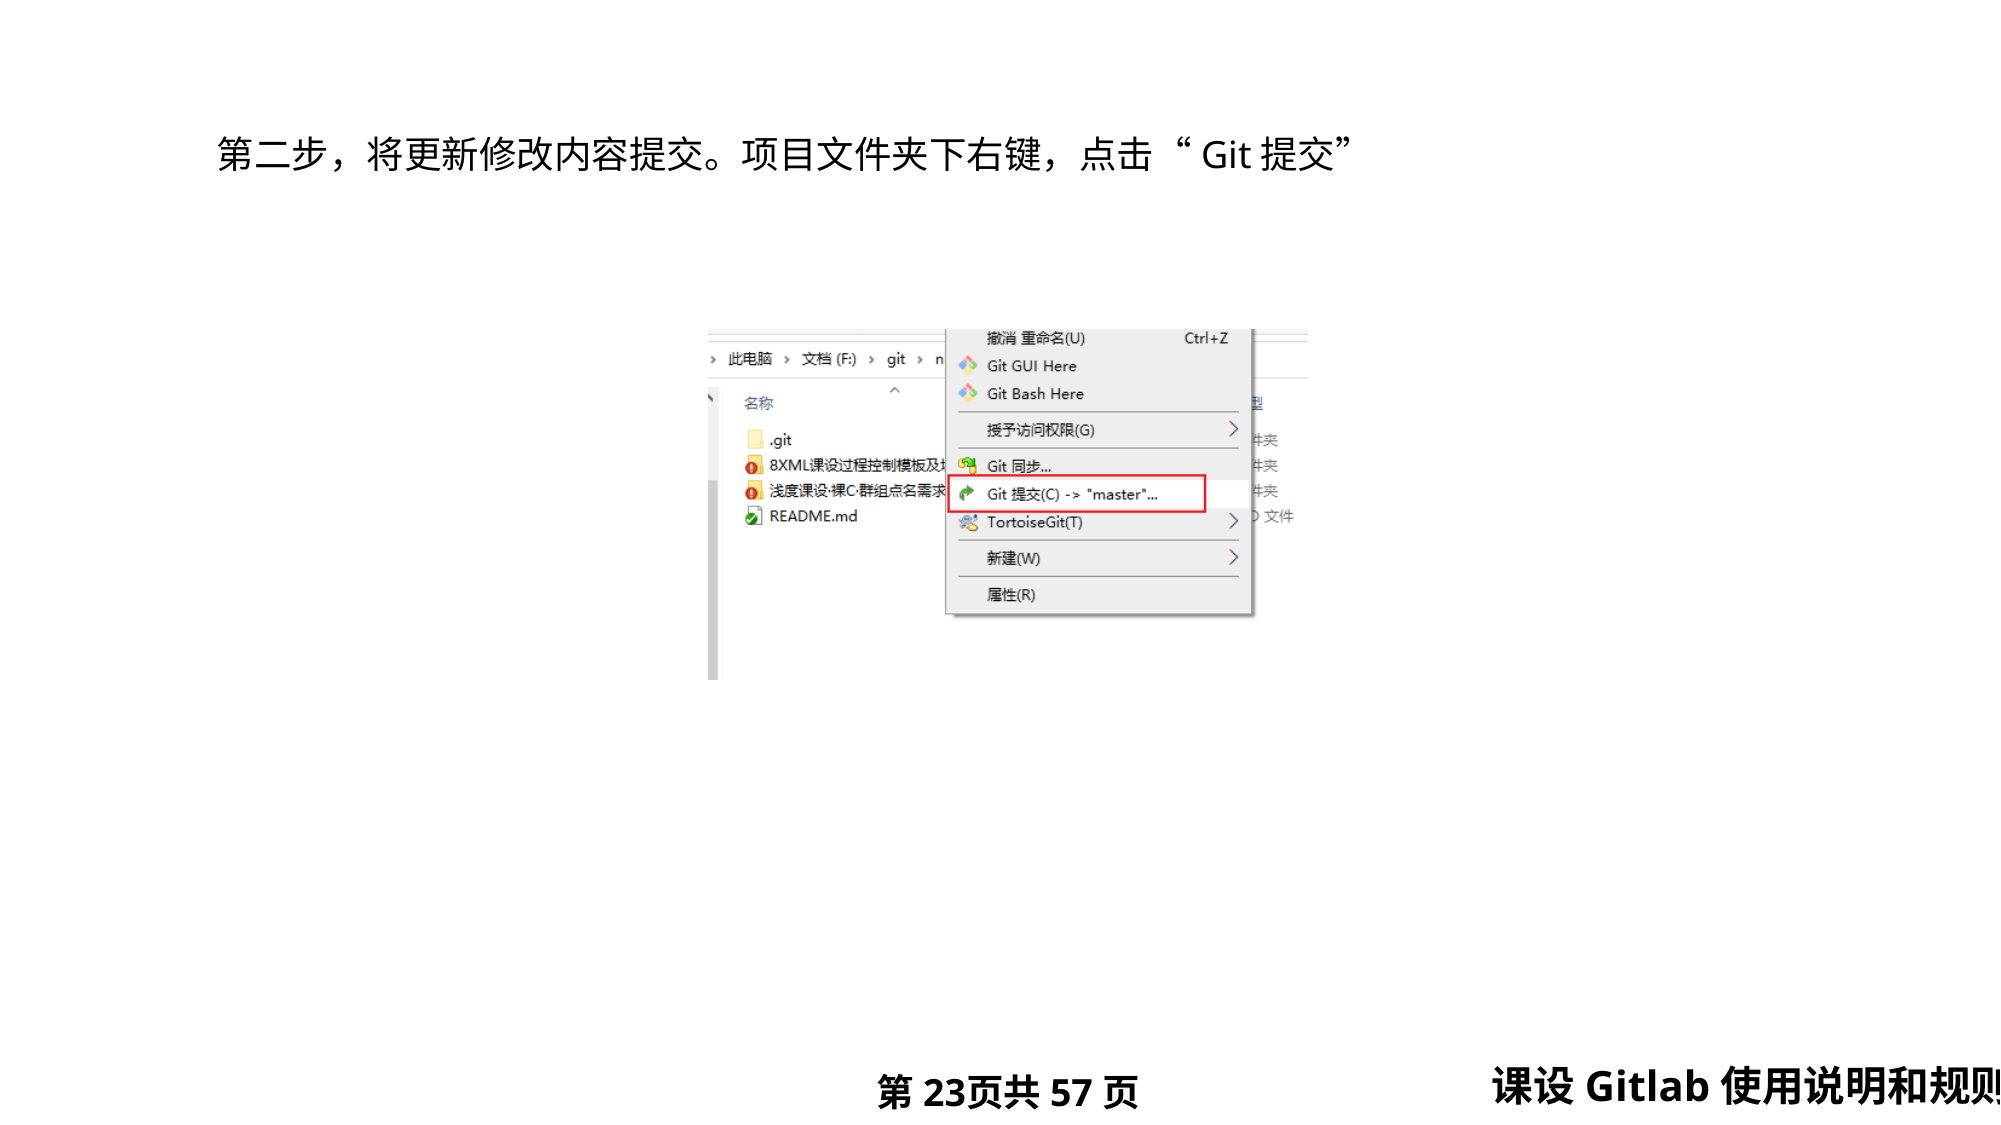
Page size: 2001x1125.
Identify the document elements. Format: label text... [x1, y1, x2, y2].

text_box 第二步，将更新修改内容提交。项目文件夹下右键，点击“Git提交” [202, 123, 1815, 184]
picture [708, 329, 1308, 680]
text_box 第页共57页 [851, 1060, 1165, 1125]
text_box 课设Gitlab使用说明和规则 [1476, 1052, 2000, 1117]
